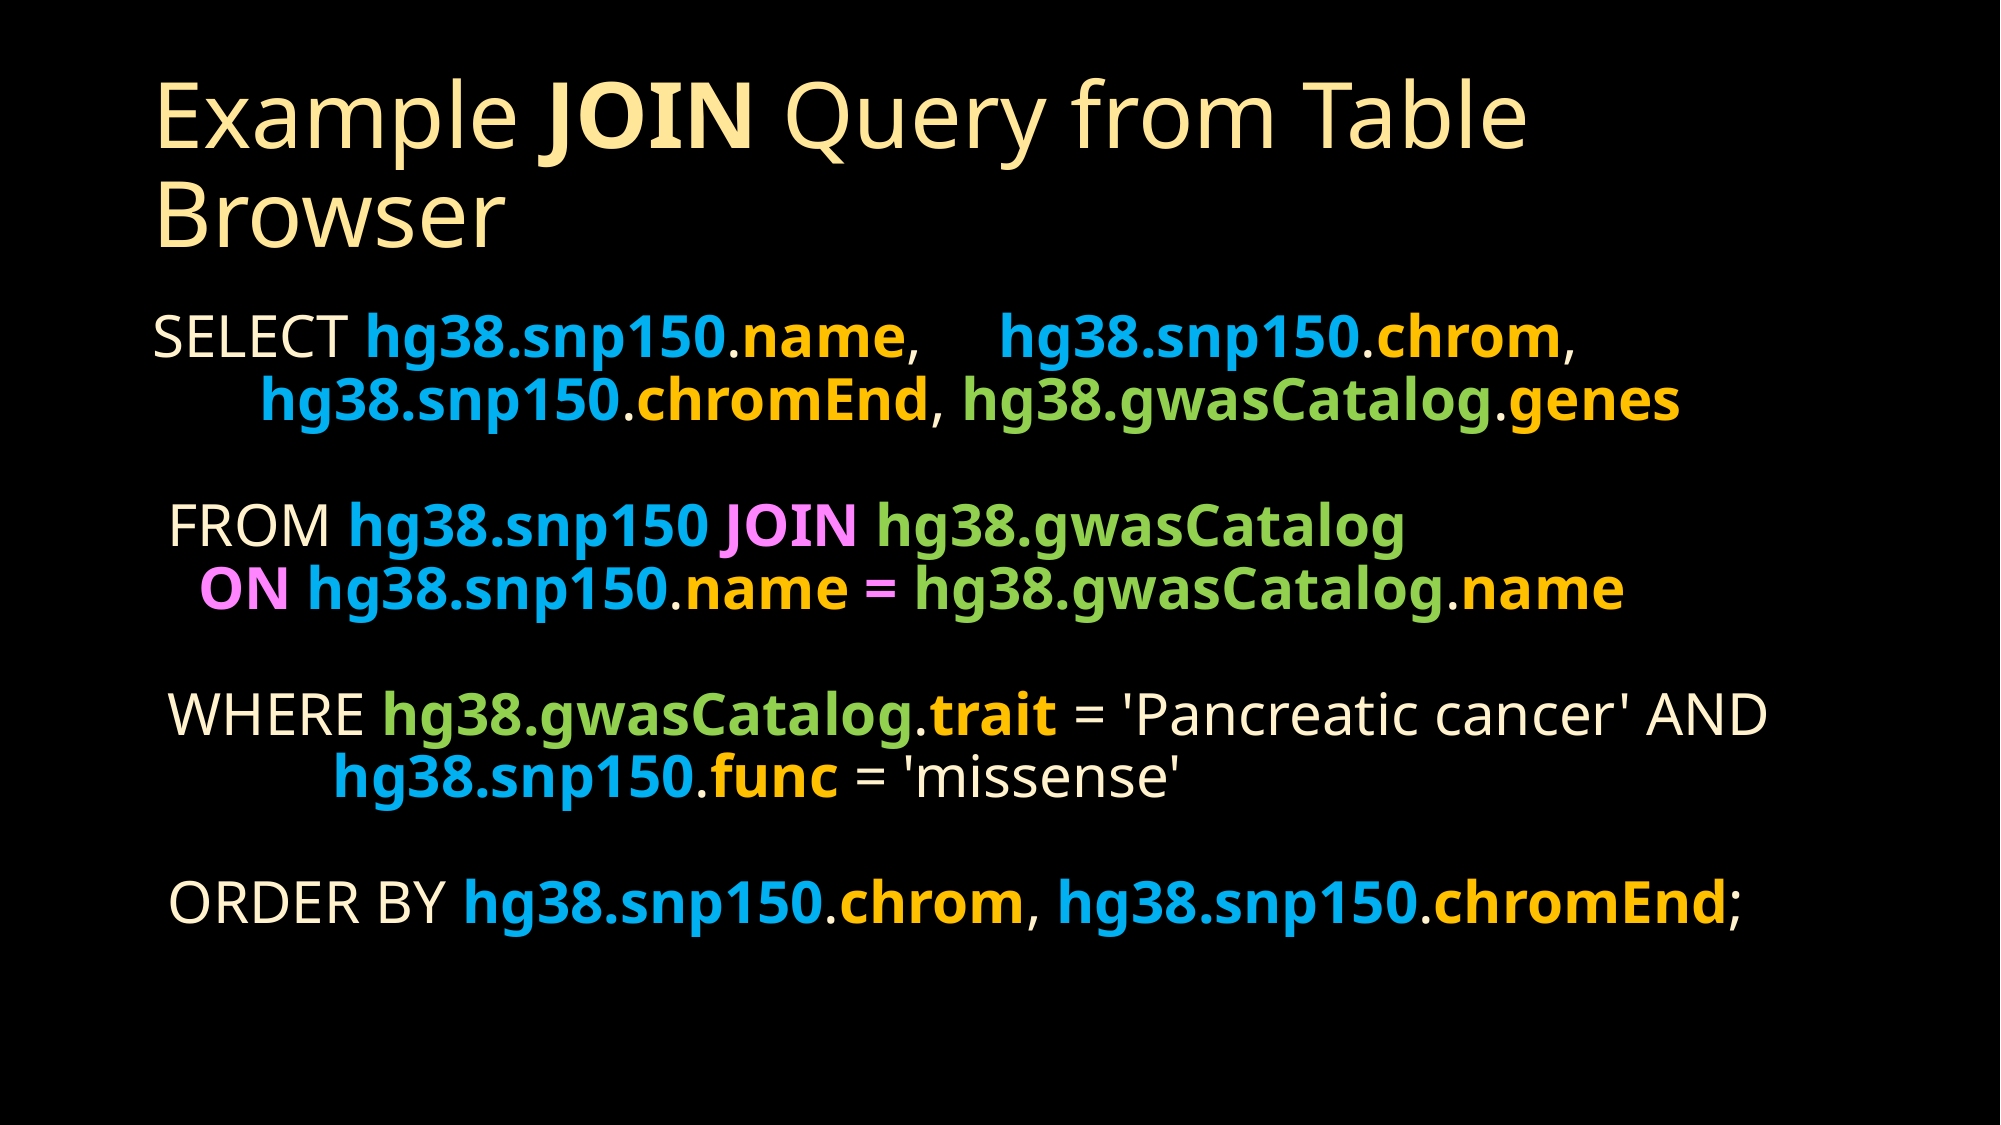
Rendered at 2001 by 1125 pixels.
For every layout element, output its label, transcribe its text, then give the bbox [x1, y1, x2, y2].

title Example JOIN Query from Table Browser [137, 59, 1863, 278]
list SELECT hg38.snp150.name, hg38.snp150.chrom, hg38.snp150.chromEnd, hg38.gwasCatalog.genes FROM hg38.snp150 JOIN hg38.gwasCatalog ON hg38.snp150.name = hg38.gwasCatalog.name WHERE hg38.gwasCatalog.trait = 'Pancreatic cancer' AND hg38.snp150.func = 'missense' ORDER BY hg38.snp150.chrom, hg38.snp150.chromEnd; [137, 299, 1863, 1014]
